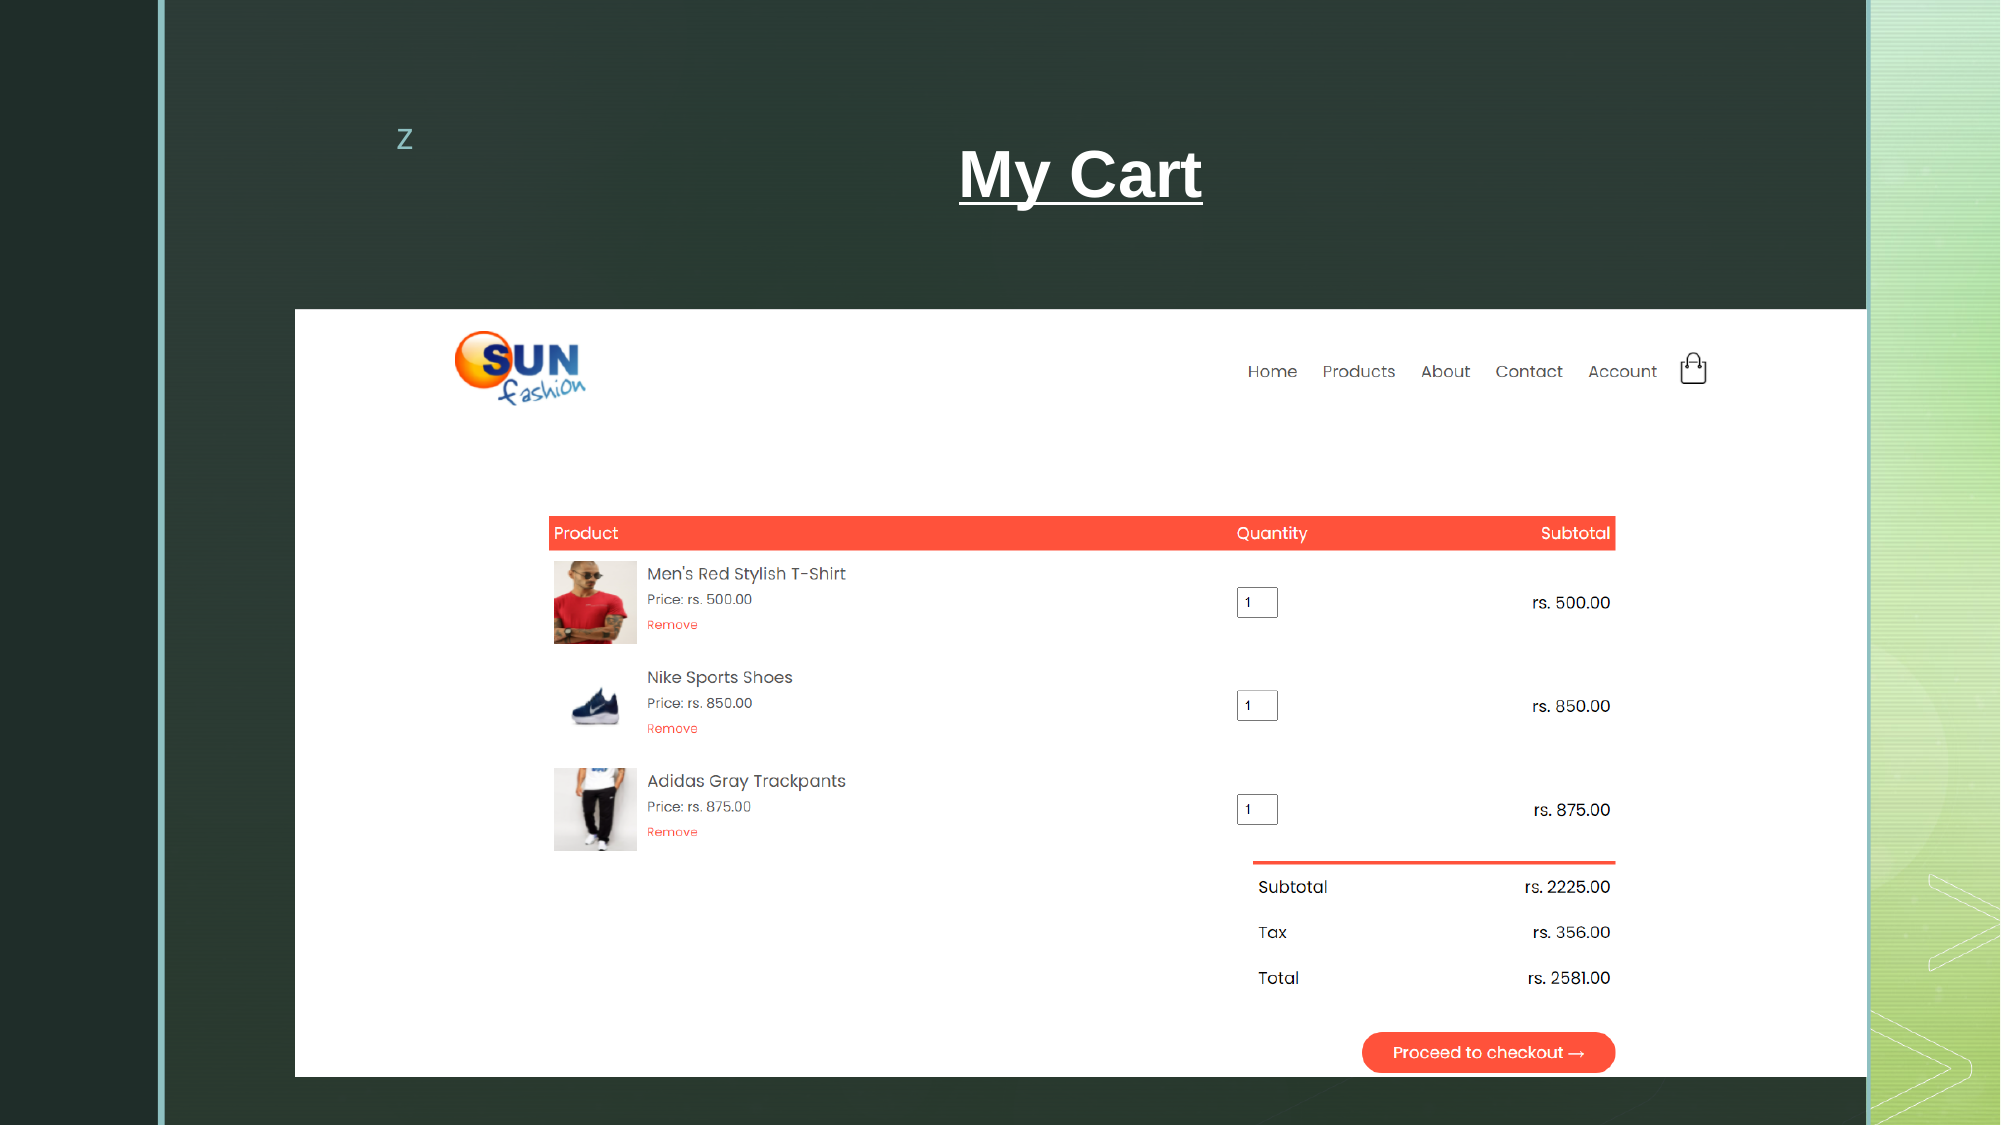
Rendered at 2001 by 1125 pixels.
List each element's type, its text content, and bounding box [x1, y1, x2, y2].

title My Cart [428, 132, 1734, 309]
picture [295, 309, 1867, 1078]
picture [1871, 0, 2001, 1125]
